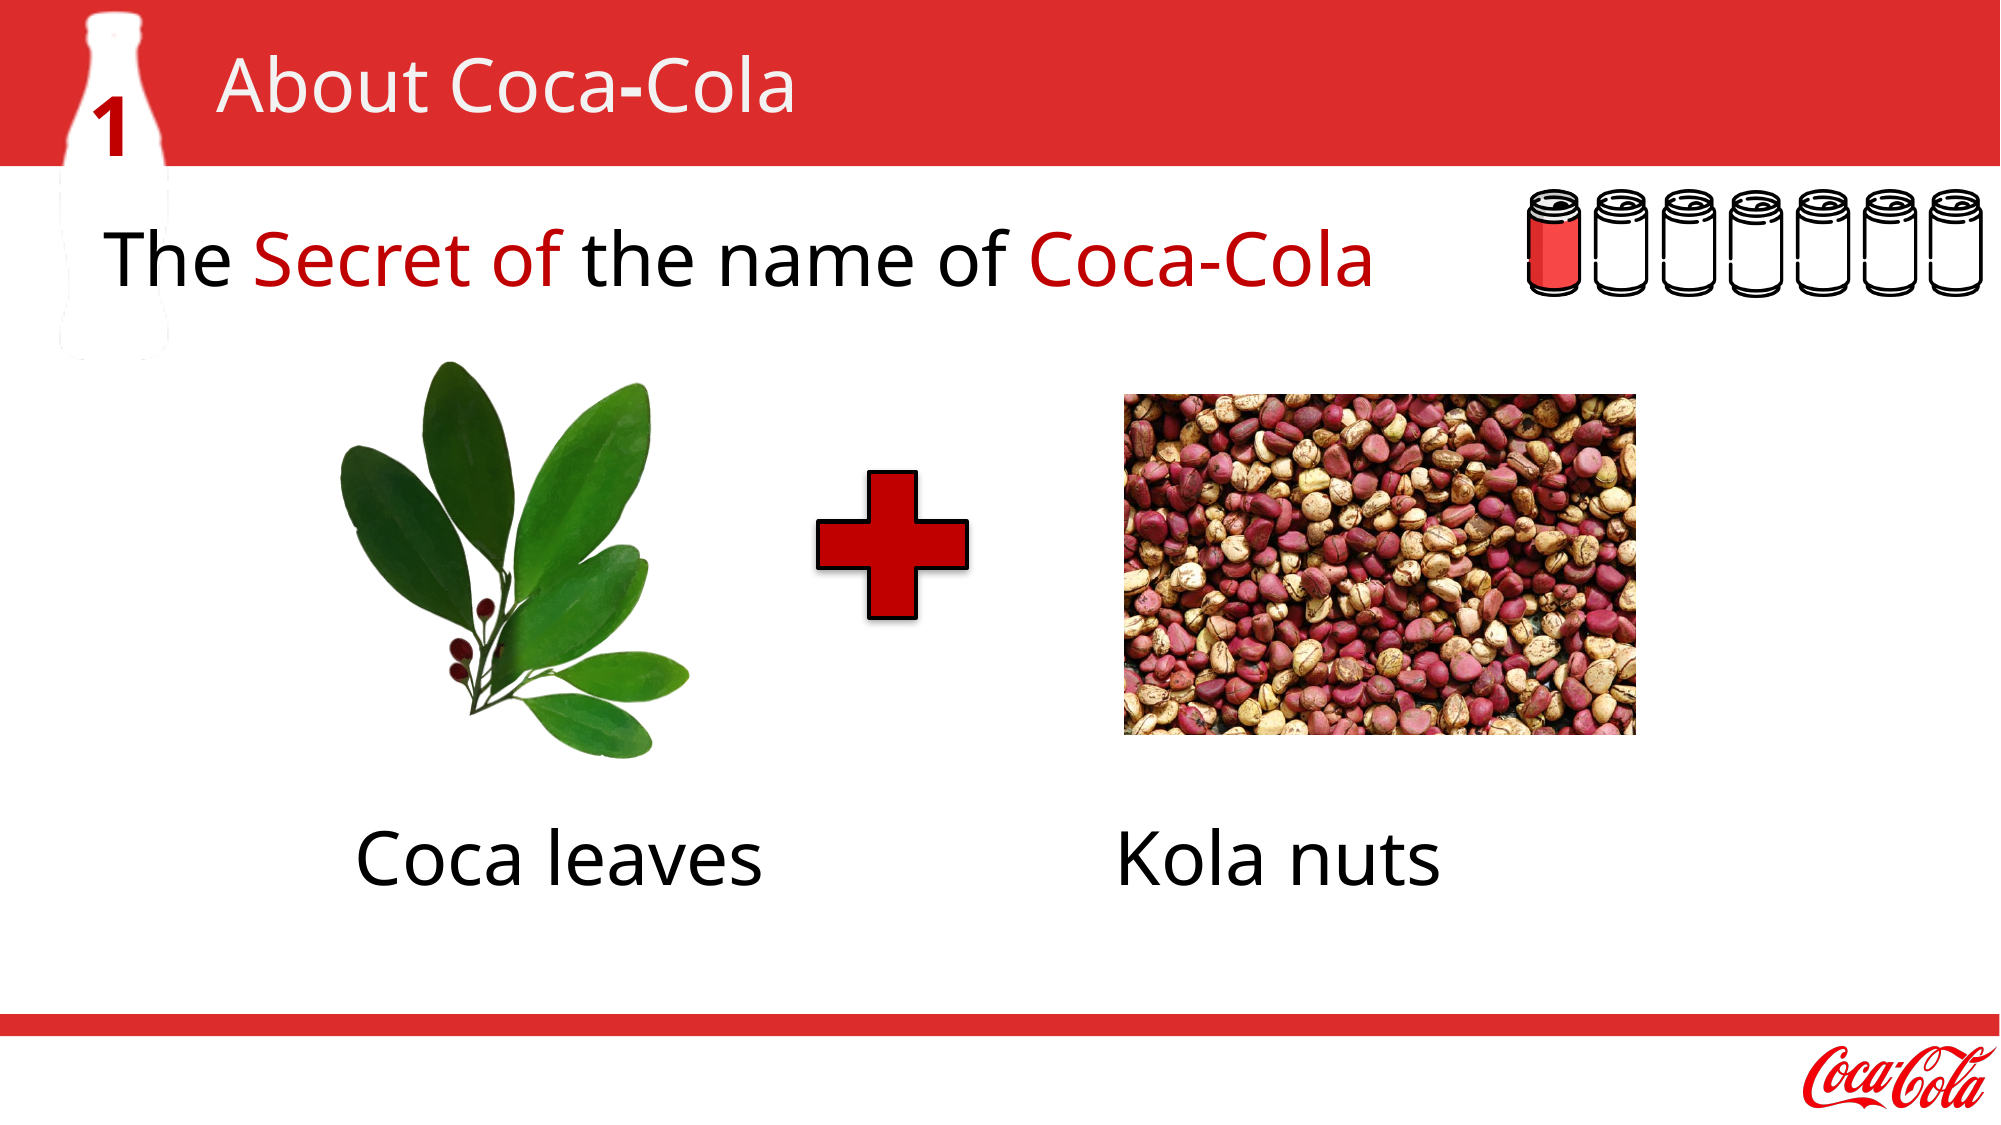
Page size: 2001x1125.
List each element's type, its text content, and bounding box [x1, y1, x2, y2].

picture [1802, 1045, 1998, 1111]
text_box [228, 0, 2000, 167]
text_box [818, 471, 968, 618]
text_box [1500, 189, 1899, 298]
picture [339, 361, 690, 759]
picture [1901, 189, 2000, 297]
text_box About Coca-Cola [234, 29, 1177, 135]
text_box [0, 1014, 2000, 1037]
picture [0, 1, 229, 362]
text_box Coca leaves Kola nuts [340, 803, 1684, 909]
picture [1124, 394, 1637, 735]
text_box The Secret of the name of Coca-Cola [234, 203, 1433, 309]
